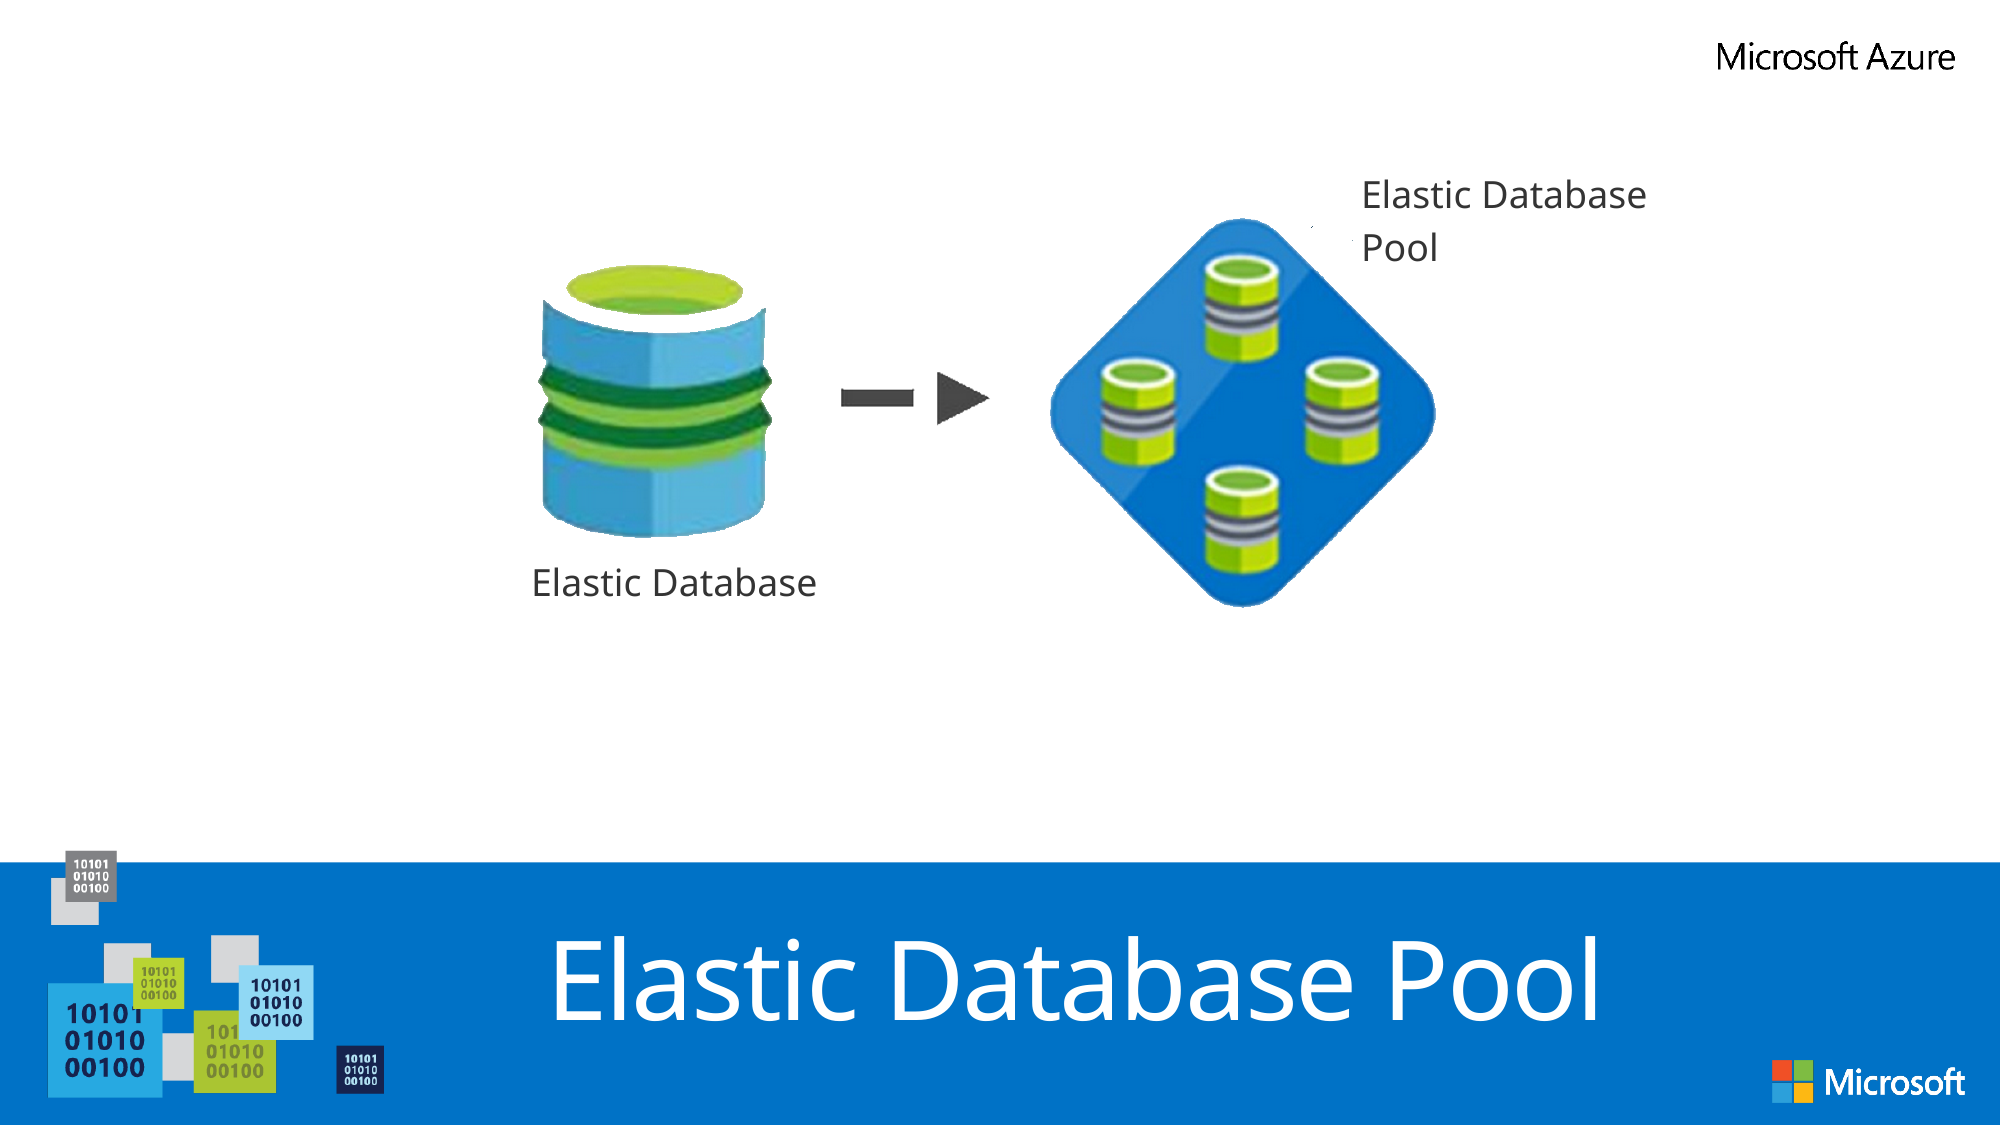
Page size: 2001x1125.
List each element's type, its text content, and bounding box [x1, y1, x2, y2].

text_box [480, 151, 1710, 649]
picture [1699, 24, 1973, 88]
title Elastic Database Pool [531, 918, 1856, 1069]
picture [17, 808, 463, 1125]
picture [1772, 1060, 1965, 1103]
